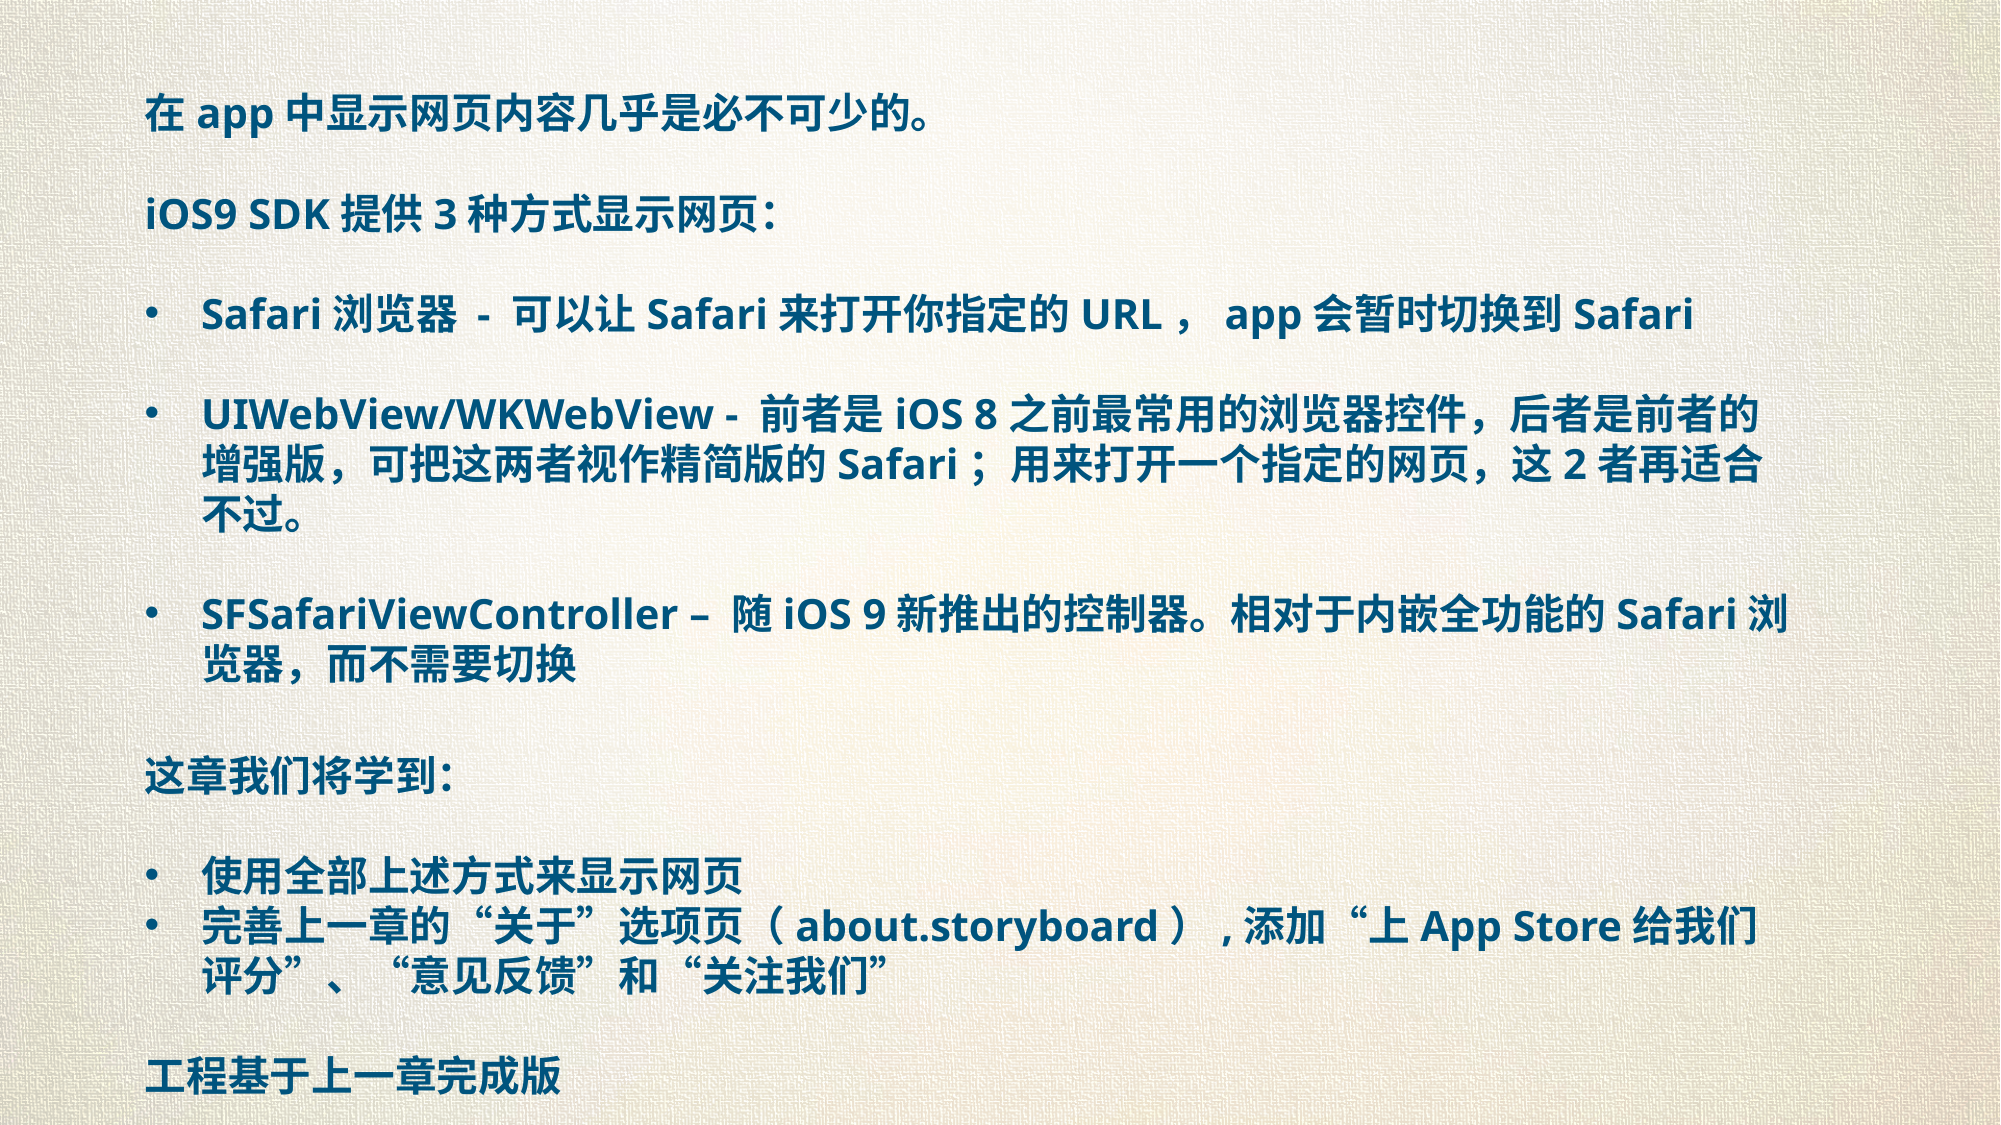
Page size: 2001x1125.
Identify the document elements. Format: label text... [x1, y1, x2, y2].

text_box 这章我们将学到： 使用全部上述方式来显示网页 完善上一章的“关于”选项页（about.storyboard）,添加“上App Store给我们评分”、“意见反馈”和“关注我们” 工程基于上一章完成版 [129, 742, 1812, 1107]
picture [0, 0, 2000, 1125]
text_box 在app中显示网页内容几乎是必不可少的。 iOS9 SDK提供3种方式显示网页： Safari浏览器 - 可以让Safari来打开你指定的URL，app会暂时切换到Safari UIWebView/WKWebView - 前者是iOS 8之前最常用的浏览器控件，后者是前者的增强版，可把这两者视作精简版的Safari；用来打开一个指定的网页，这2者再适合不过。 SFSafariViewController – 随iOS 9新推出的控制器。相对于内嵌全功能的Safari浏览器，而不需要切换 [129, 79, 1812, 695]
